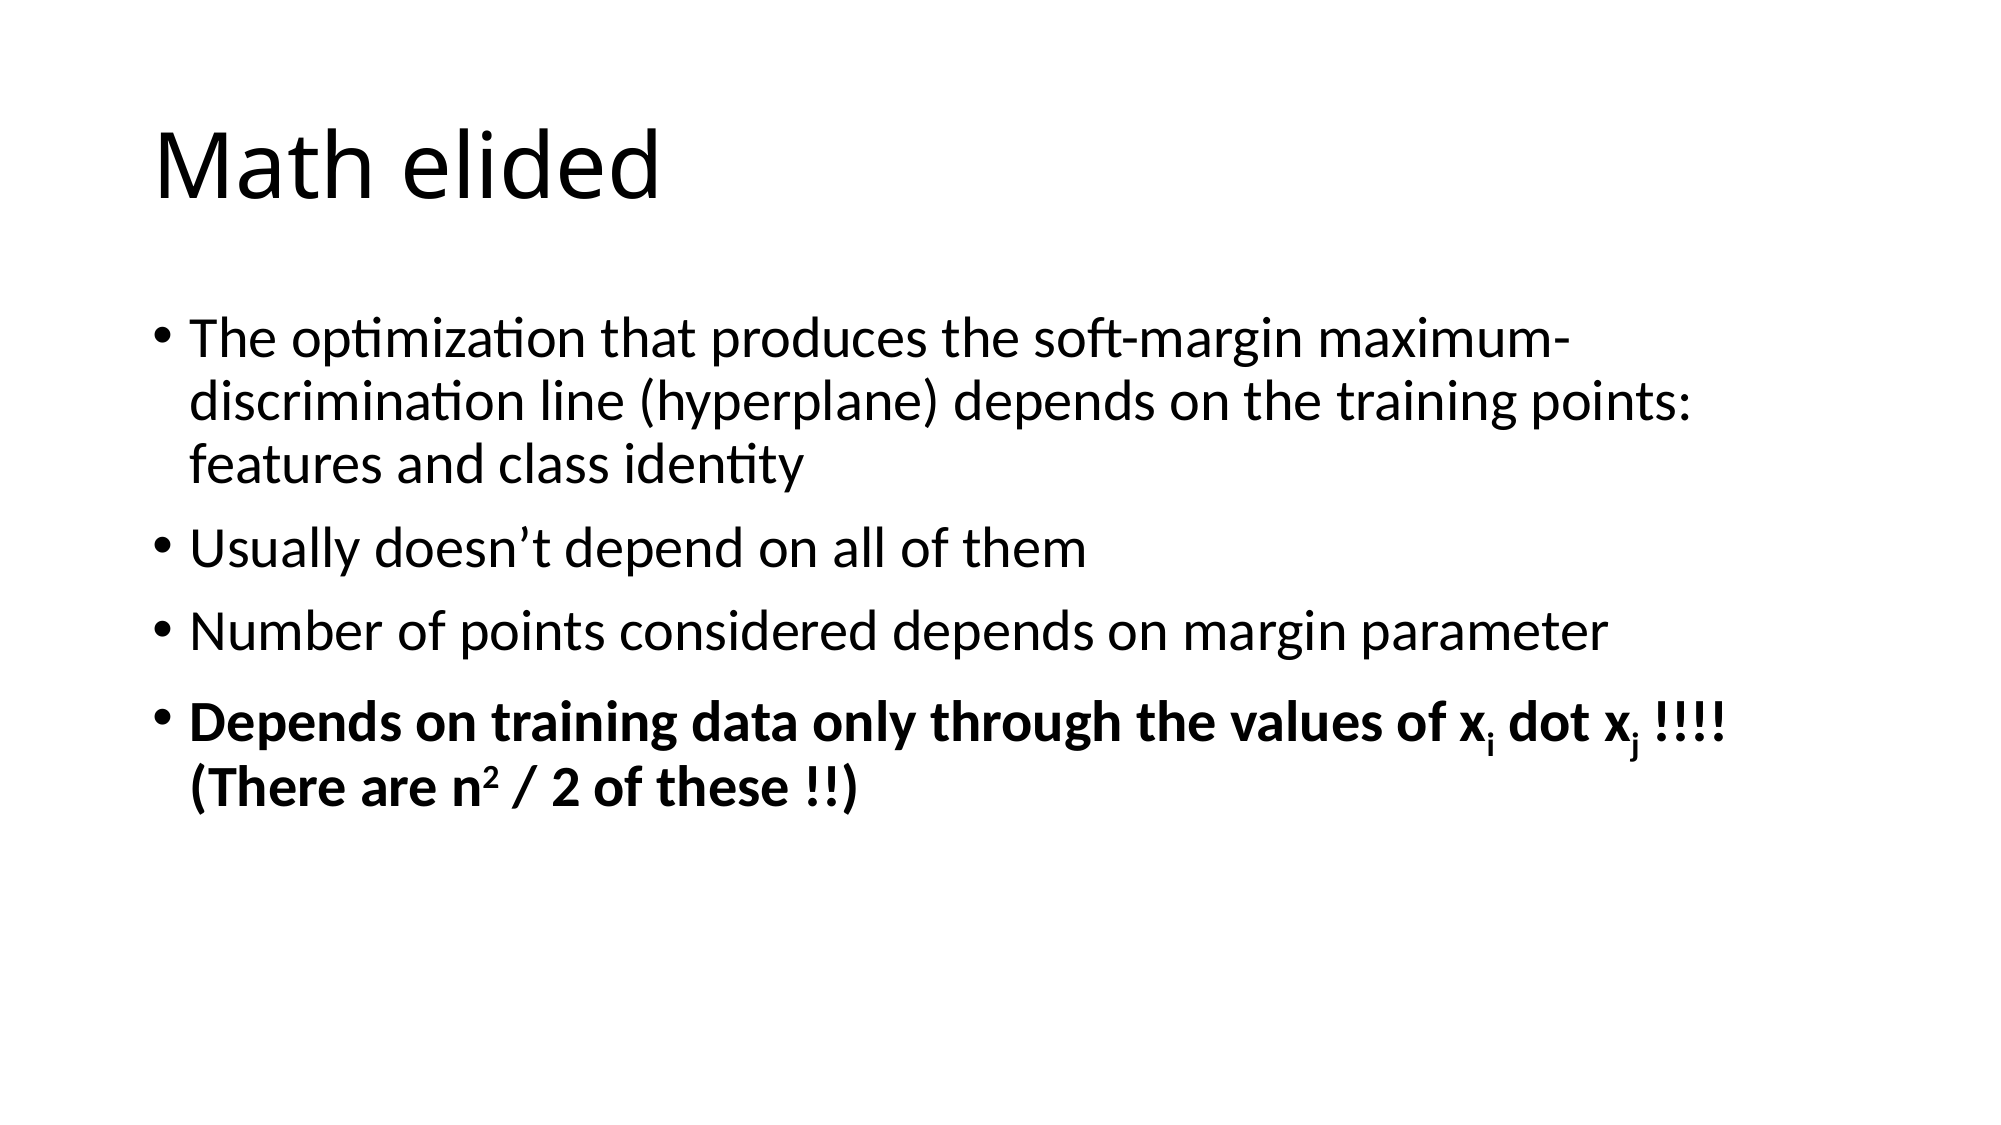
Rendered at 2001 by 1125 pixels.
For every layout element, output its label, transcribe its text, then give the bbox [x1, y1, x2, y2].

title Math elided [137, 59, 1863, 278]
list The optimization that produces the soft-margin maximum-discrimination line (hyperplane) depends on the training points: features and class identity Usually doesn’t depend on all of them Number of points considered depends on margin parameter Depends on training data only through the values of xi dot xj !!!! (There are n2 / 2 of these !!) [137, 299, 1863, 1014]
